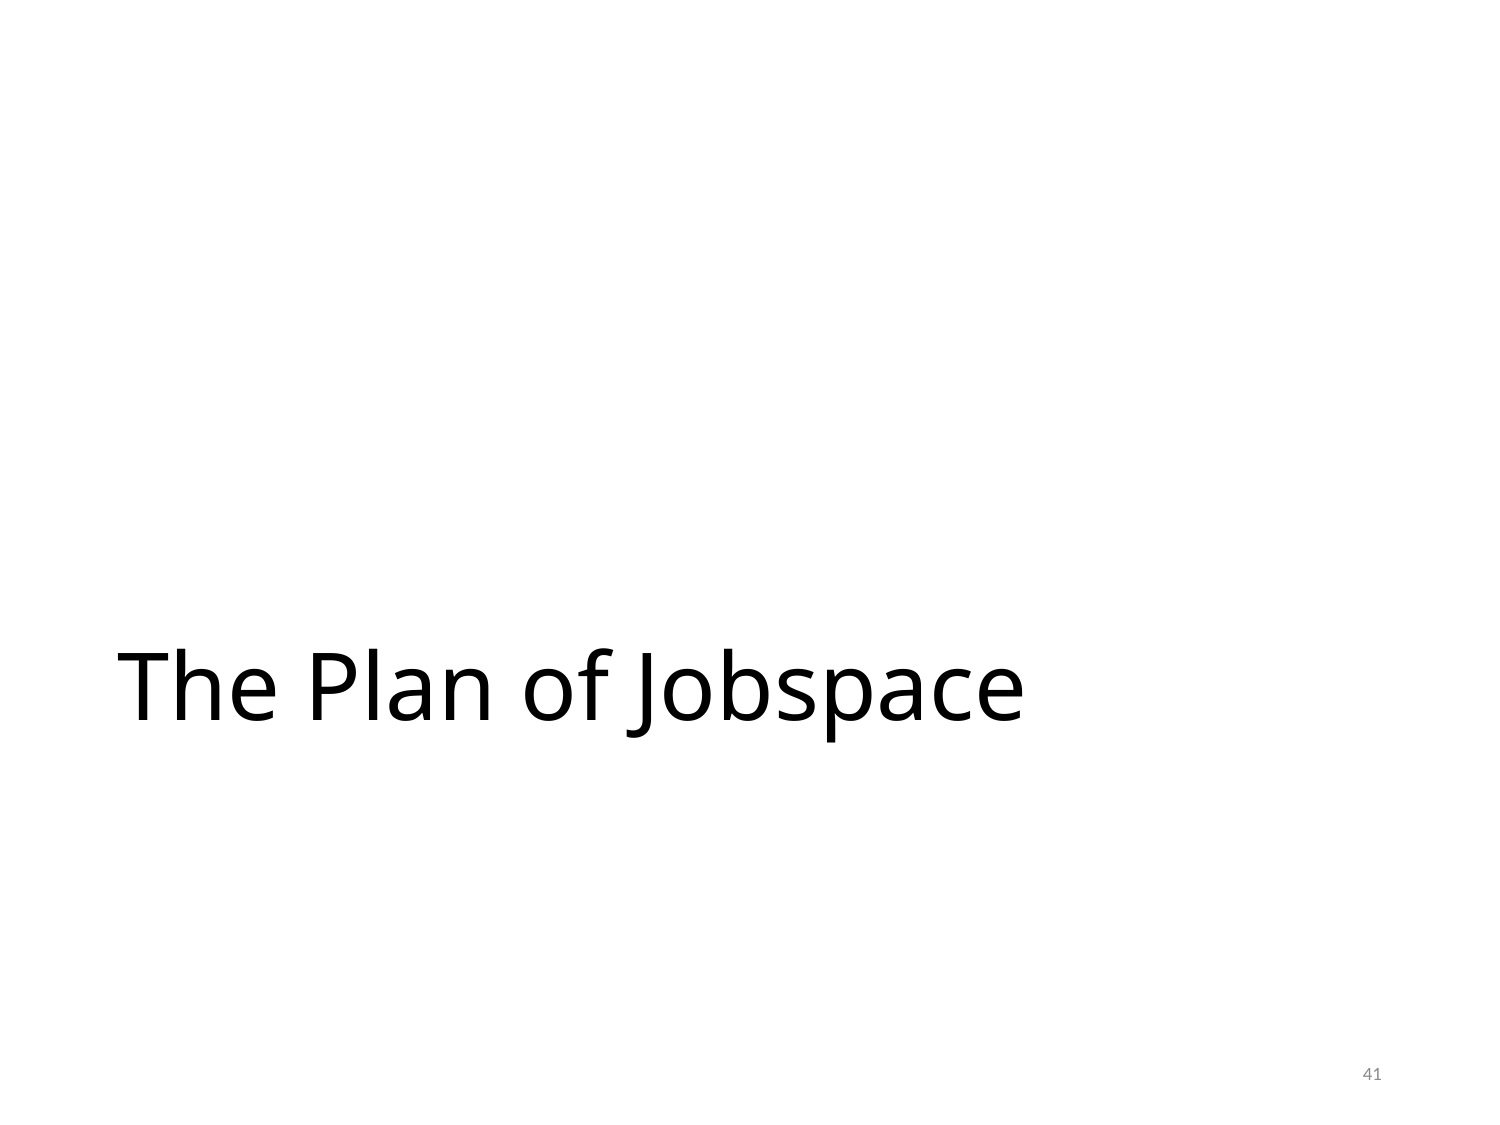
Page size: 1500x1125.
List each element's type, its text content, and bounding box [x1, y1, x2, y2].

slide_number 41 [1059, 1042, 1397, 1103]
title The Plan of Jobspace [102, 280, 1397, 749]
